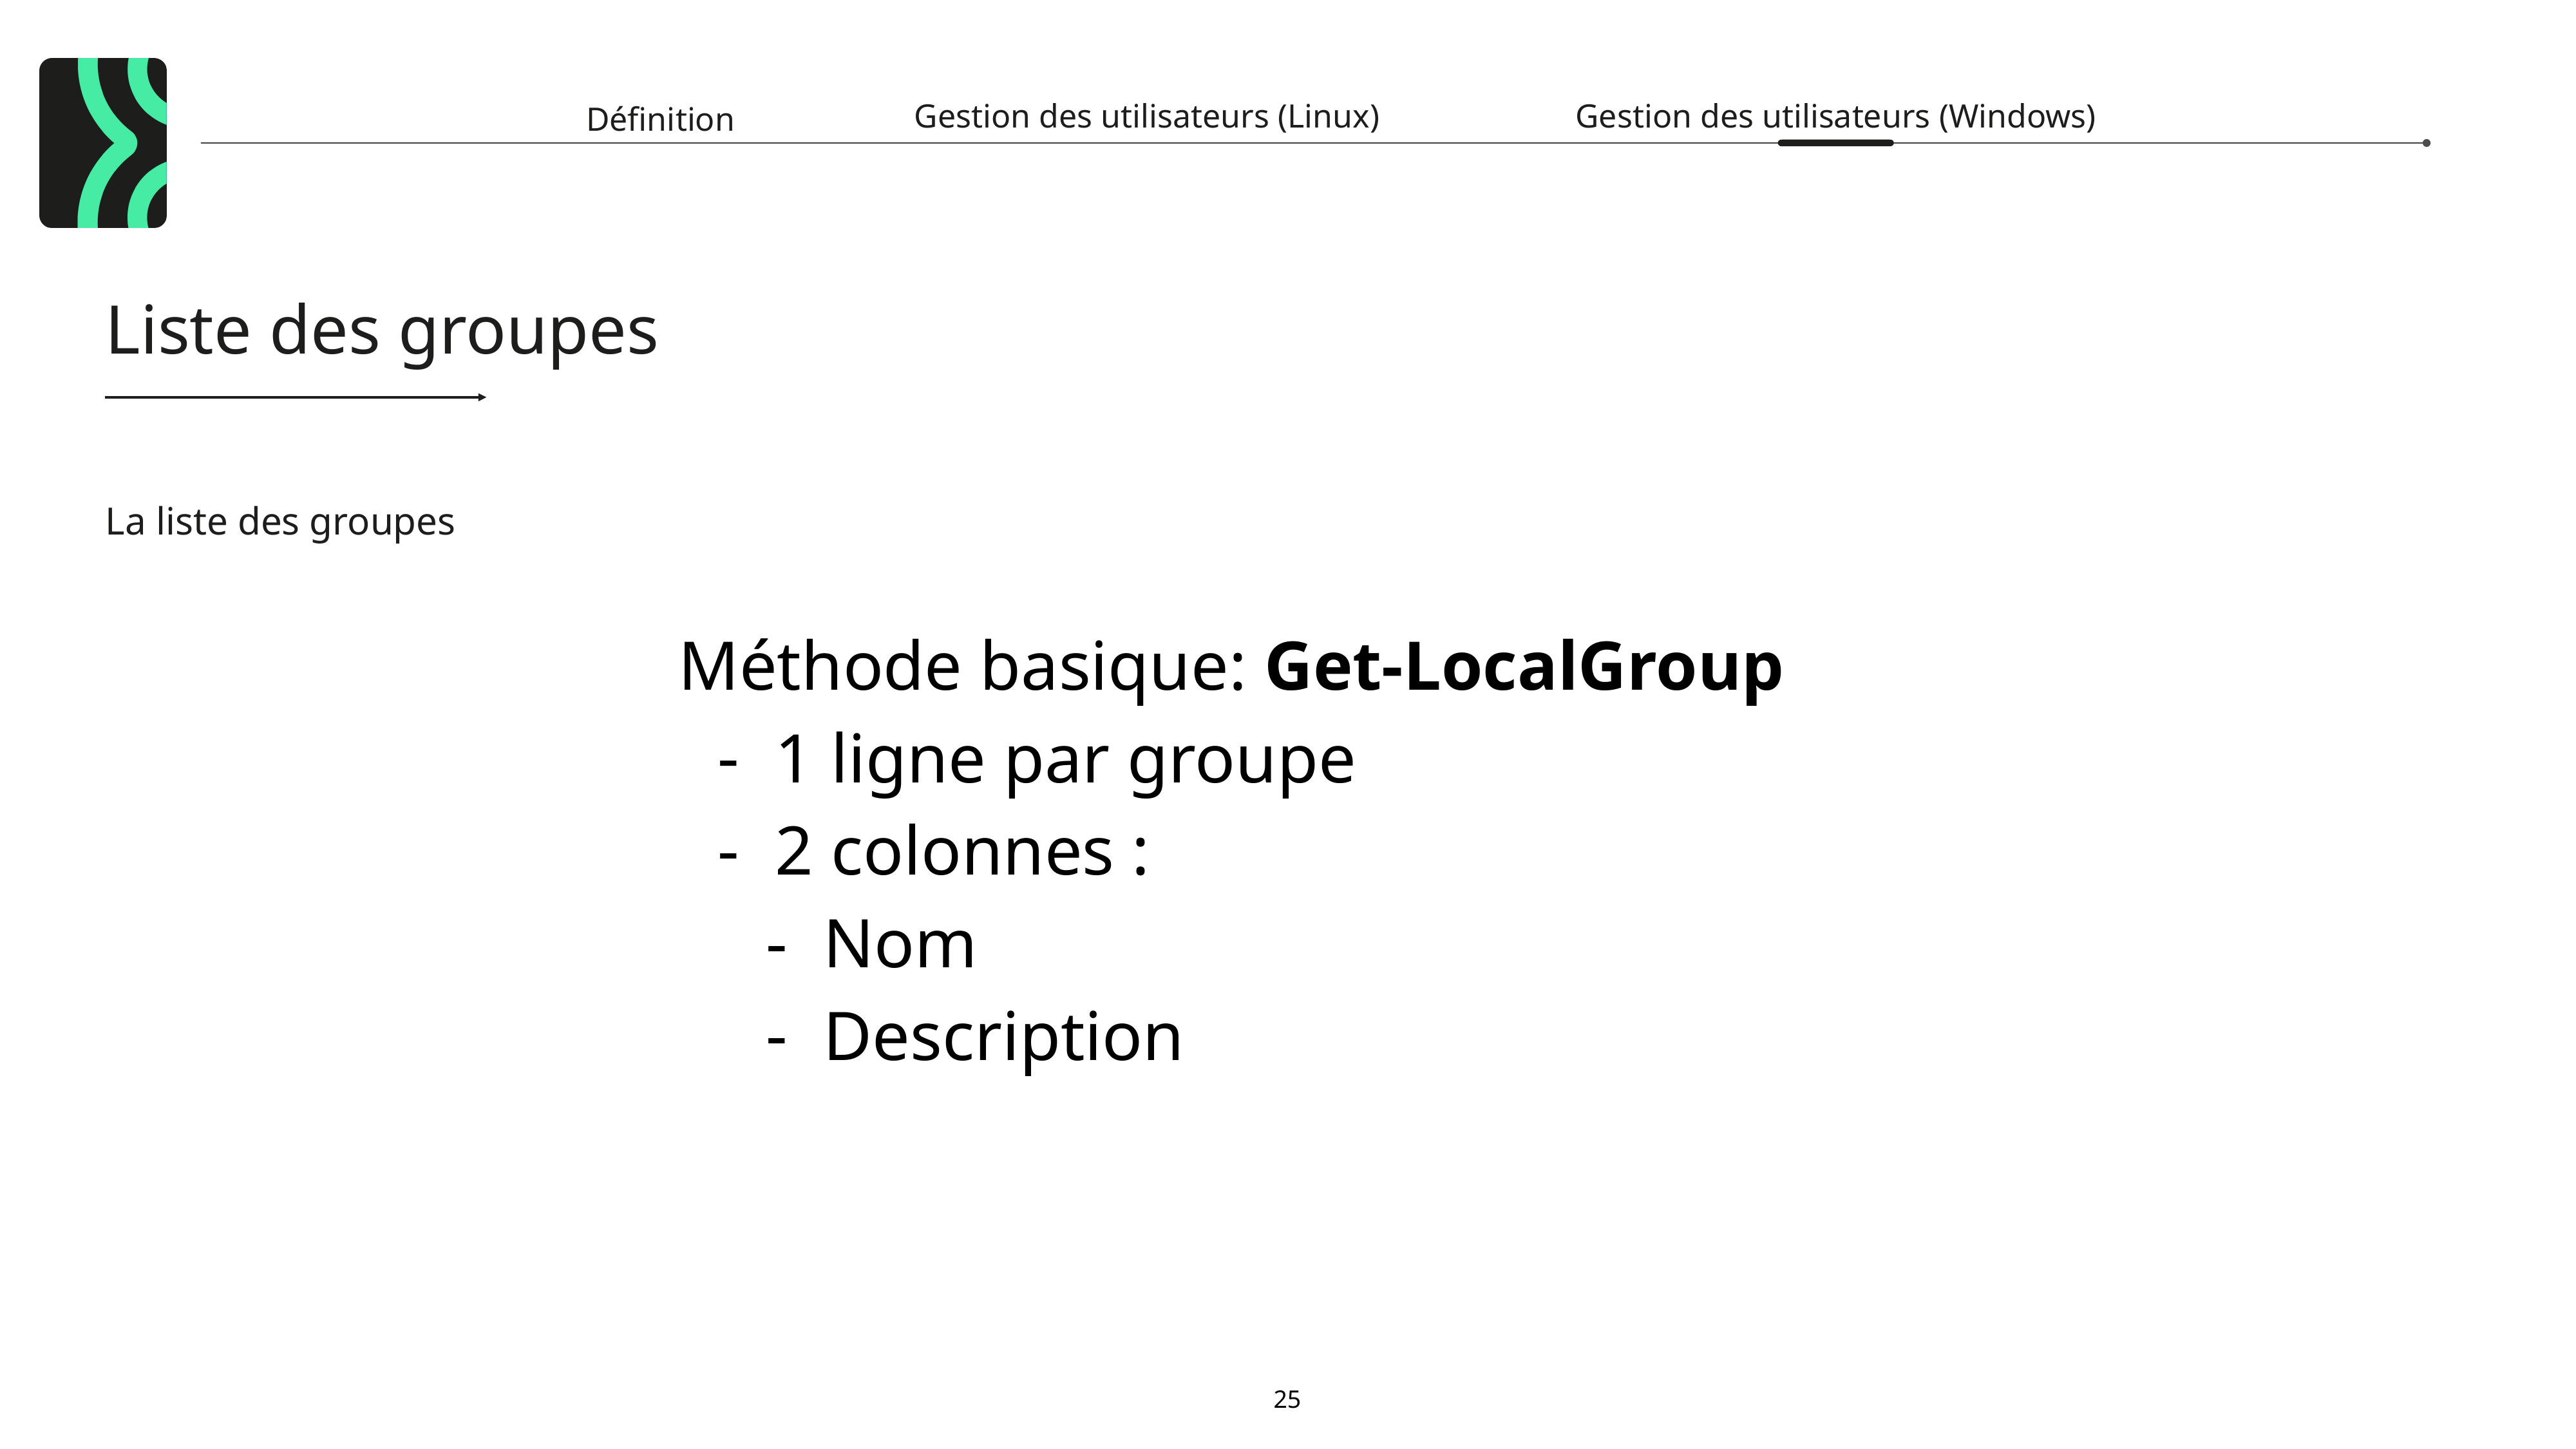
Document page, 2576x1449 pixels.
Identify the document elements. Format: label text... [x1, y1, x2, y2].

text_box Gestion des utilisateurs (Windows) [1539, 90, 2133, 140]
text_box Méthode basique: Get-LocalGroup 1 ligne par groupe 2 colonnes : Nom Description [668, 522, 2576, 1162]
text_box La liste des groupes [100, 491, 526, 999]
text_box Gestion des utilisateurs (Linux) [884, 90, 1411, 140]
text_box [1777, 139, 1894, 142]
text_box [1777, 144, 1894, 147]
text_box Liste des groupes [100, 281, 1640, 1338]
picture [39, 58, 167, 228]
text_box Définition [565, 93, 756, 142]
slide_number ‹#› [1267, 571, 1307, 1423]
